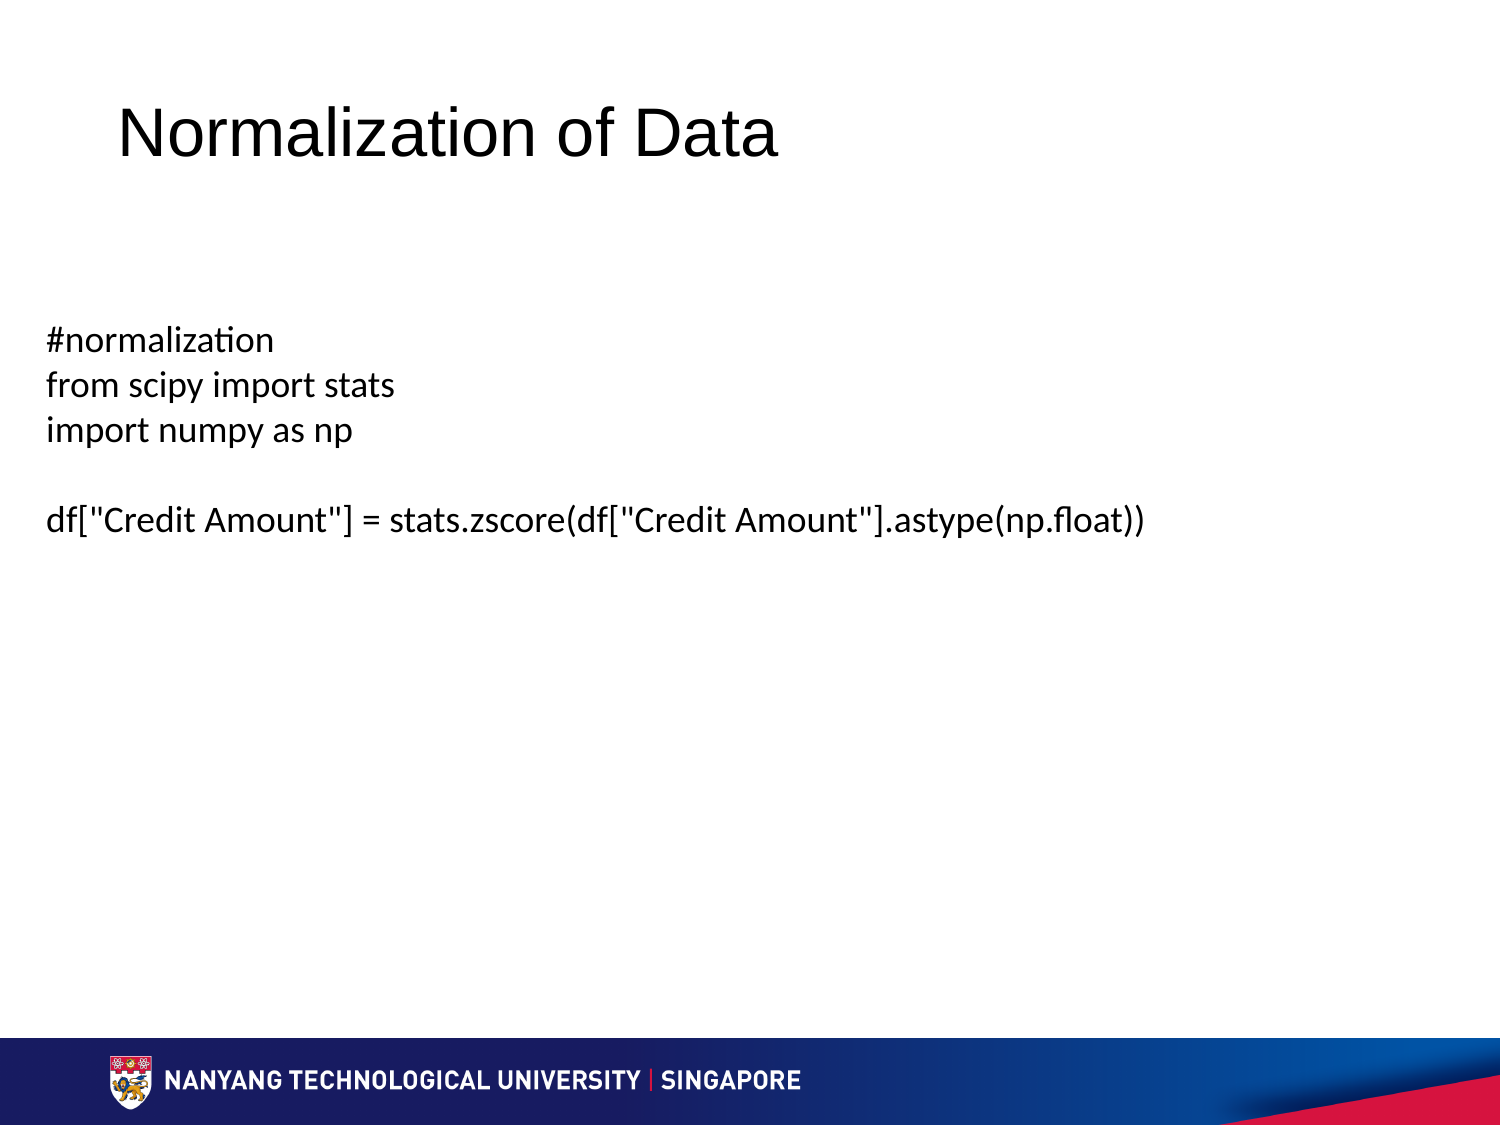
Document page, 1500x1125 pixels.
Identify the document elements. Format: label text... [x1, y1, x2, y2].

title Normalization of Data [102, 34, 1453, 223]
picture [0, 1038, 1500, 1125]
text_box #normalization from scipy import stats import numpy as np df["Credit Amount"] = stats.zscore(df["Credit Amount"].astype(np.float)) [31, 307, 1453, 548]
